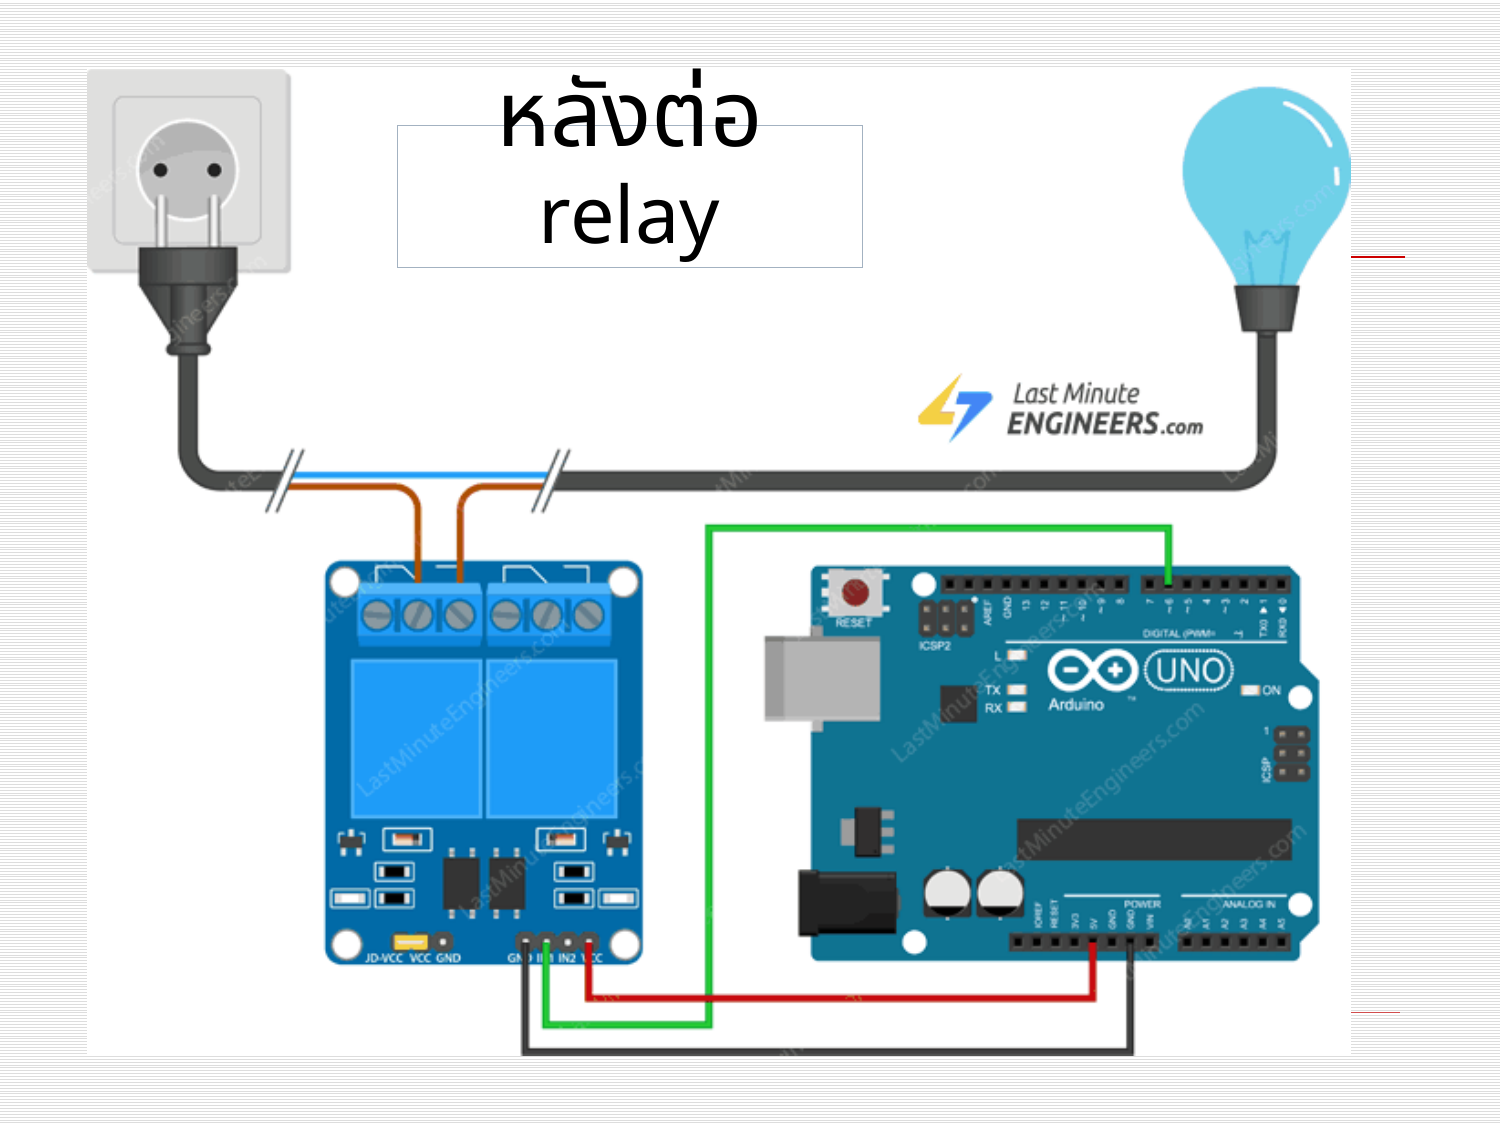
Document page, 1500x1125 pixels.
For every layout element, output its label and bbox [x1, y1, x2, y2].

picture [87, 69, 1351, 1056]
